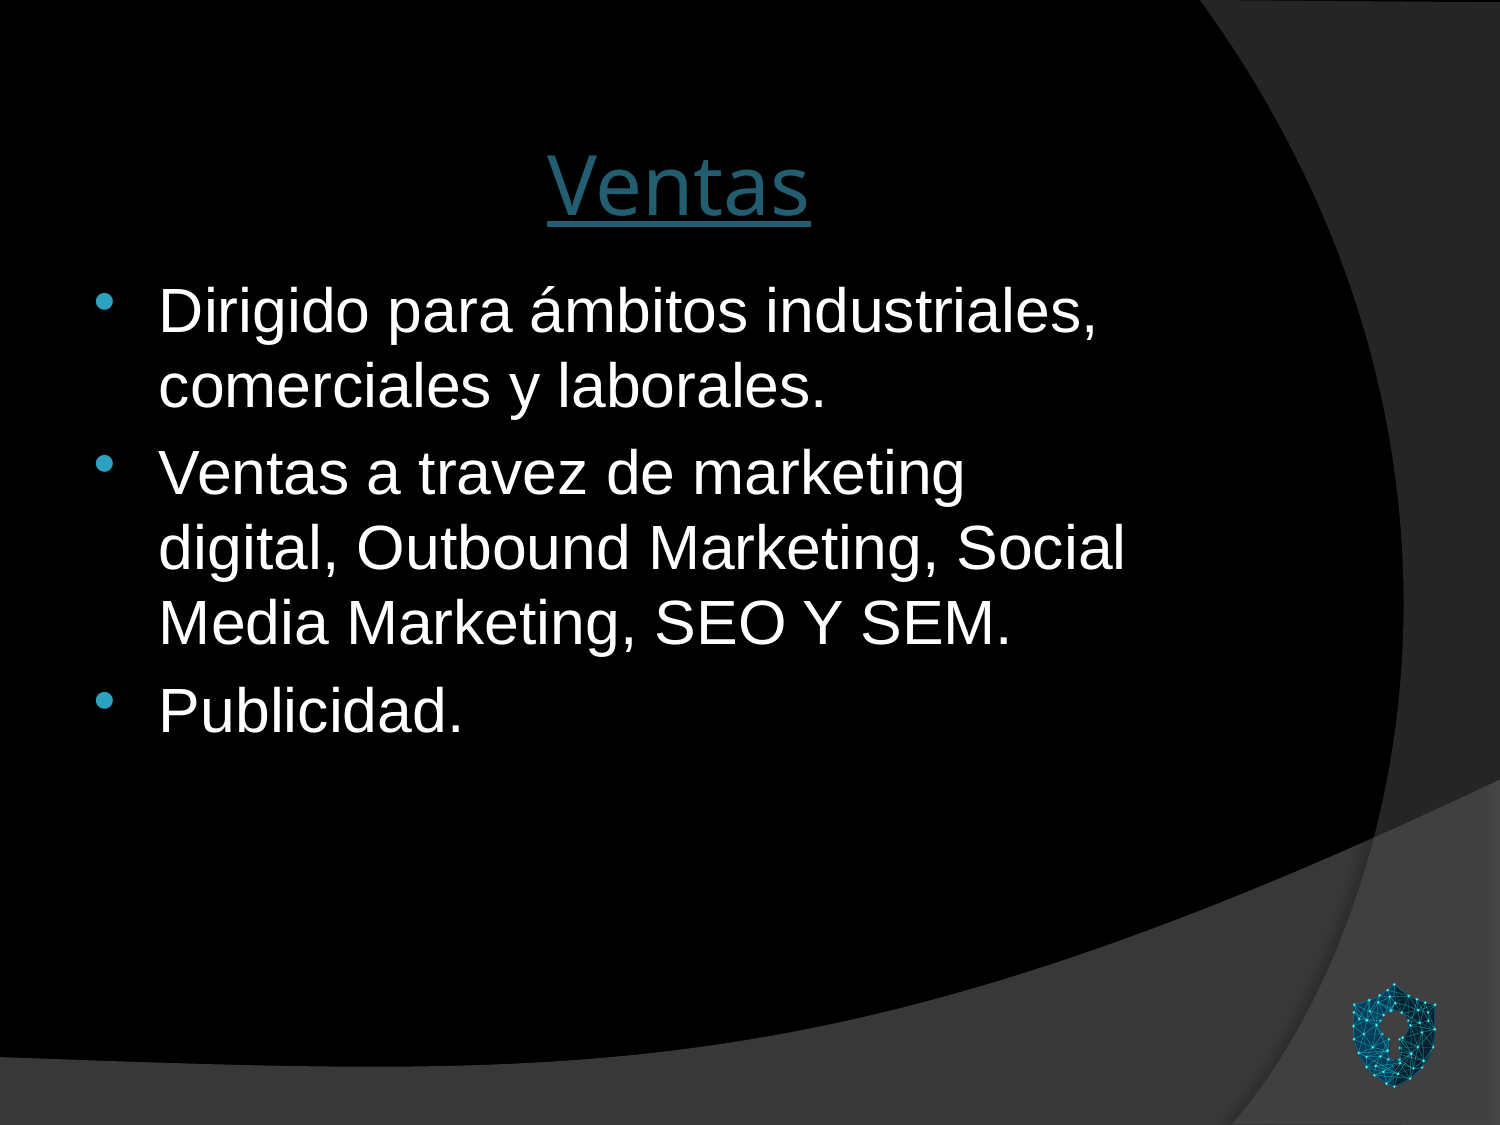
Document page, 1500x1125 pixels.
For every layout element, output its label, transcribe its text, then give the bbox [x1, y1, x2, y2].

text_box Ventas [182, 124, 1176, 240]
list Dirigido para ámbitos industriales, comerciales y laborales. Ventas a travez de marketing digital, Outbound Marketing, Social Media Marketing, SEO Y SEM. Publicidad. [75, 262, 1300, 1005]
picture [1291, 964, 1500, 1108]
